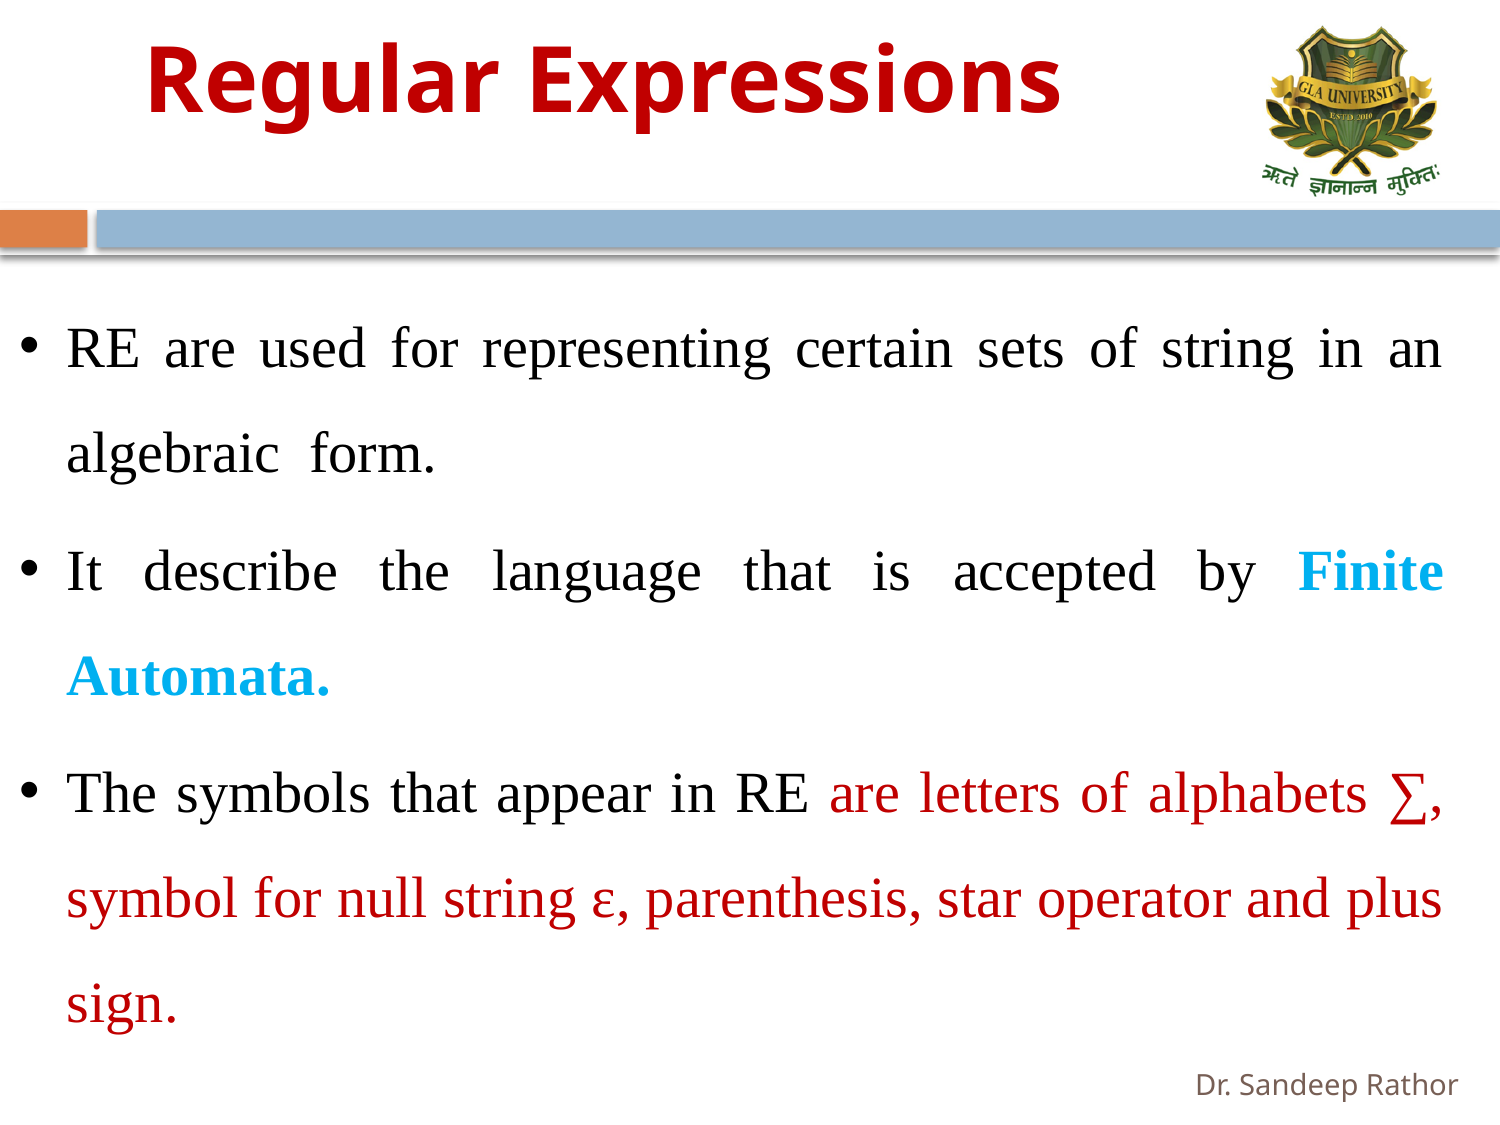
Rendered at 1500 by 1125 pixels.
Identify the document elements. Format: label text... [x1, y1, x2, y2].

text_box RE are used for representing certain sets of string in an algebraic form. It describe the language that is accepted by Finite Automata. The symbols that appear in RE are letters of alphabets ∑, symbol for null string ε, parenthesis, star operator and plus sign. [4, 267, 1459, 1042]
picture [1260, 12, 1442, 201]
title Regular Expressions [128, 0, 1408, 153]
footer Dr. Sandeep Rathor [1175, 1051, 1474, 1117]
